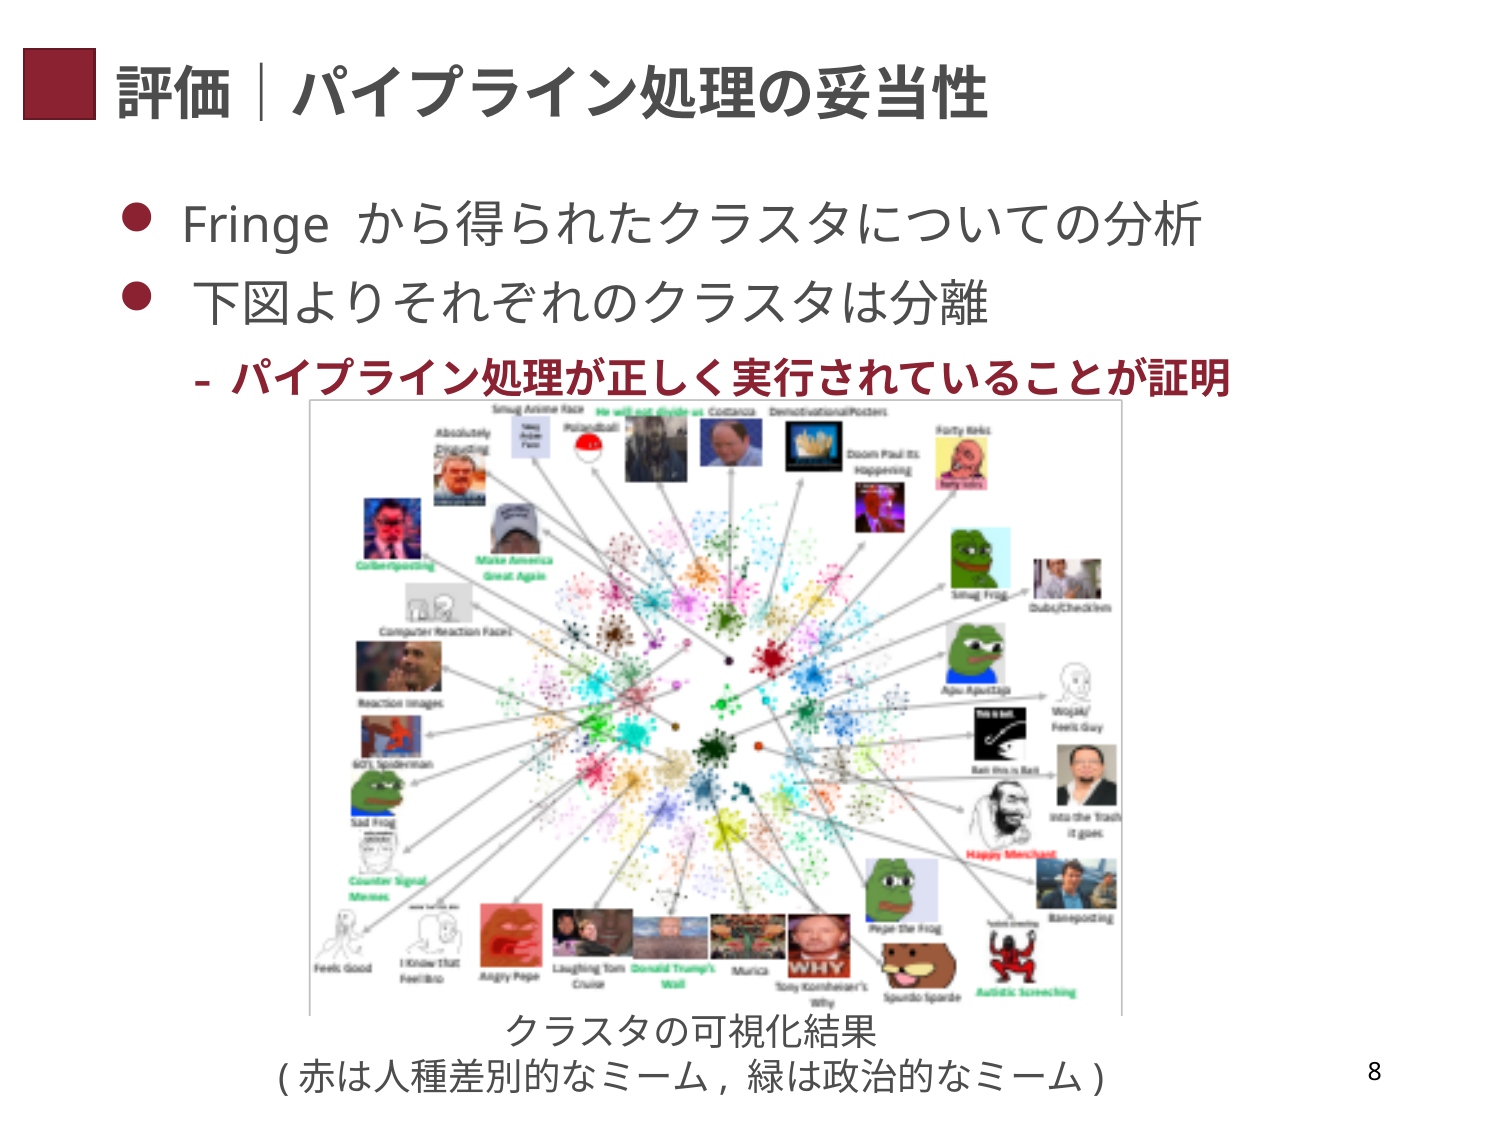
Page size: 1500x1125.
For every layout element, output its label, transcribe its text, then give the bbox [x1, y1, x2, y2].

title 評価｜パイプライン処理の妥当性 [100, 23, 1400, 169]
text_box クラスタの可視化結果 (赤は人種差別的なミーム, 緑は政治的なミーム) [263, 1000, 1120, 1106]
list Fringe から得られたクラスタについての分析 下図よりそれぞれのクラスタは分離 パイプライン処理が正しく実行されていることが証明 [103, 192, 1480, 1064]
slide_number 8 [1120, 1064, 1397, 1103]
picture [282, 385, 1146, 1016]
